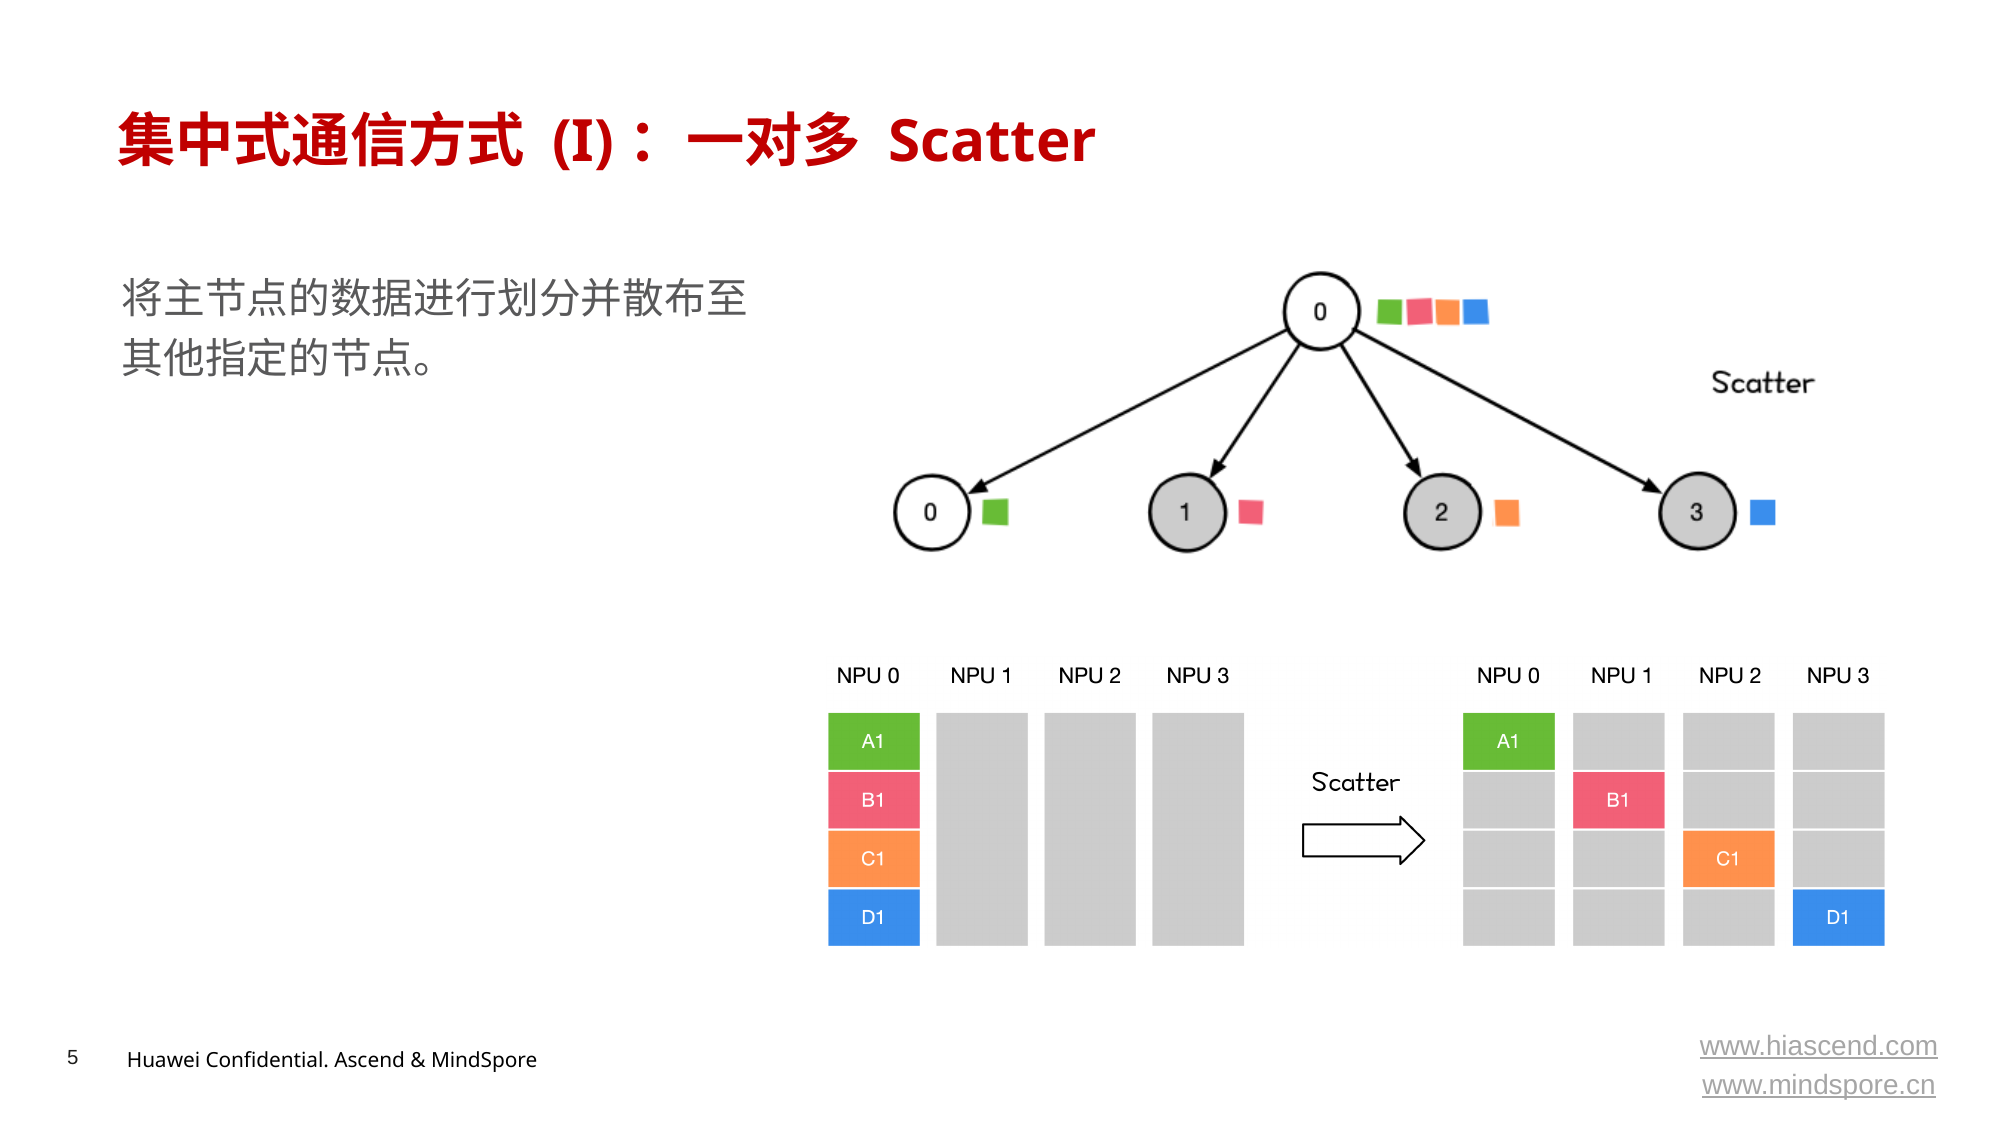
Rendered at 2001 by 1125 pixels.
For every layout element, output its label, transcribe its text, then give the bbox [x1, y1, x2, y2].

text_box 将主节点的数据进行划分并散布至其他指定的节点。 [106, 254, 788, 390]
picture [888, 266, 1823, 558]
title 集中式通信方式 (I)：一对多 Scatter [102, 90, 1901, 187]
picture [826, 656, 1887, 948]
